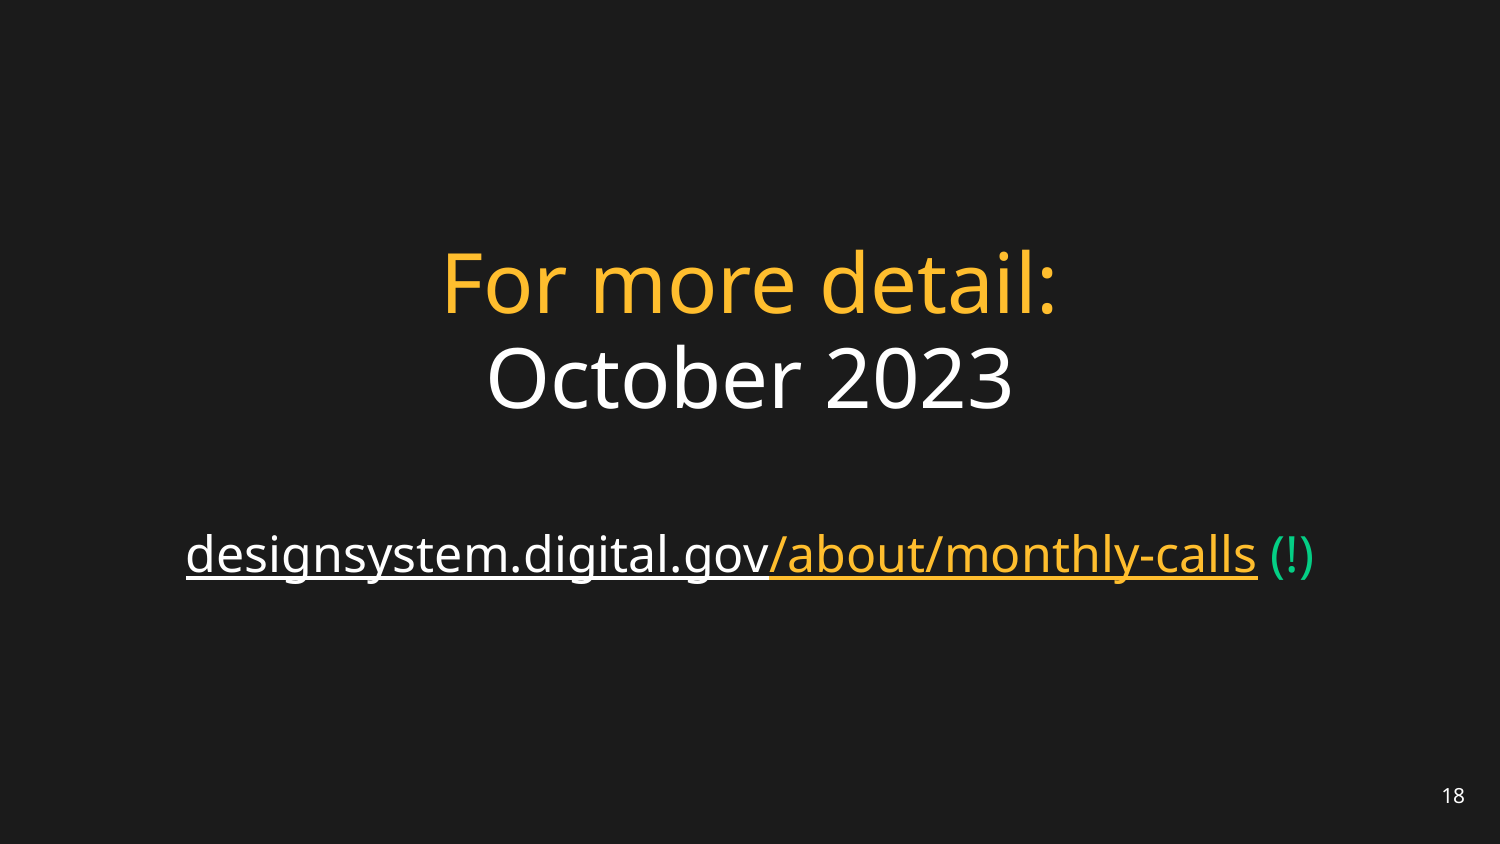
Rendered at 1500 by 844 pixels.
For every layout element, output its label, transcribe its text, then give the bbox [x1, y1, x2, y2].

title For more detail: October 2023 designsystem.digital.gov/about/monthly-calls (!) [51, 72, 1449, 753]
slide_number 18 [1389, 764, 1480, 830]
